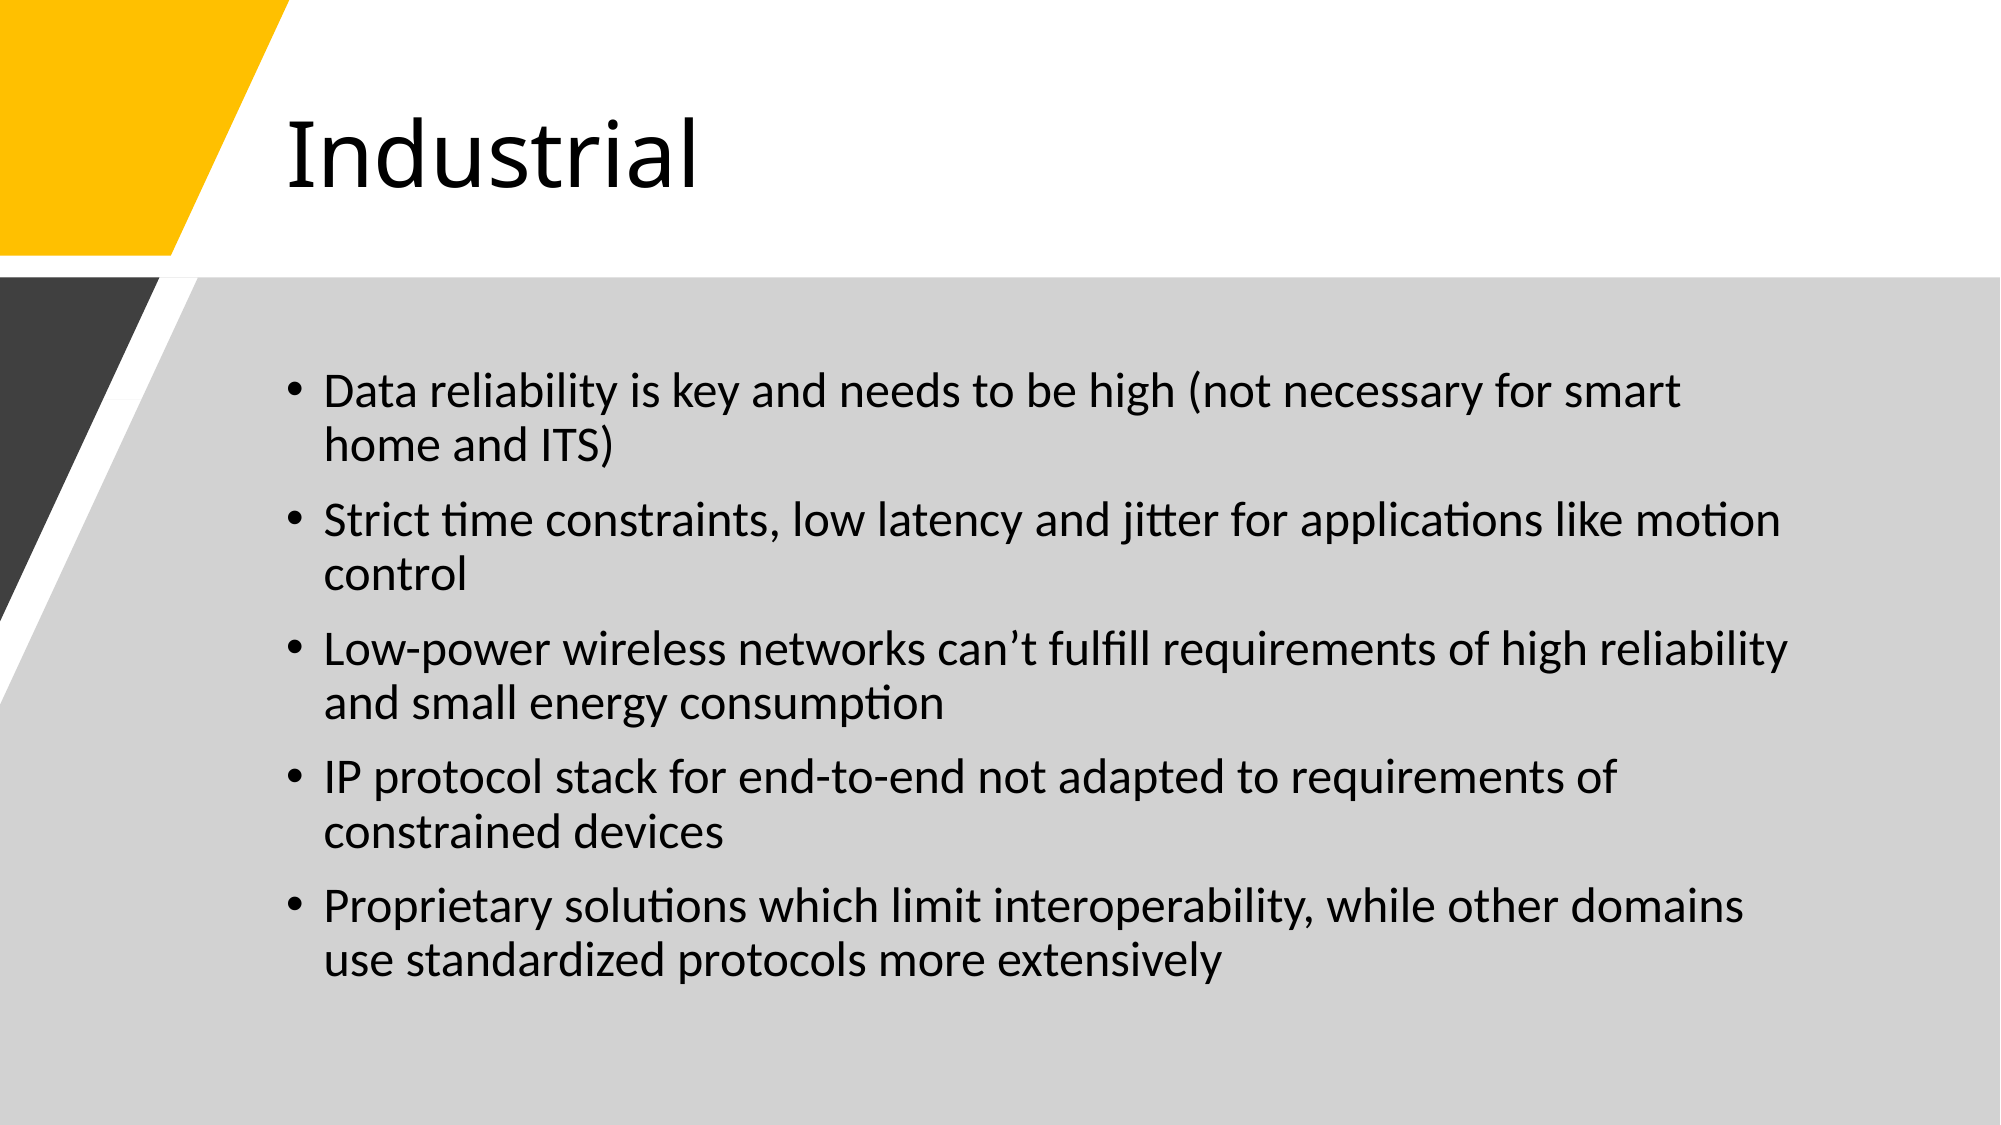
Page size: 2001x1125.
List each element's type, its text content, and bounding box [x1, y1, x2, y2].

list Data reliability is key and needs to be high (not necessary for smart home and ITS) Strict time constraints, low latency and jitter for applications like motion control Low-power wireless networks can’t fulfill requirements of high reliability and small energy consumption IP protocol stack for end-to-end not adapted to requirements of constrained devices Proprietary solutions which limit interoperability, while other domains use standardized protocols more extensively [271, 356, 1808, 1020]
text_box [0, 0, 291, 257]
title Industrial [271, 60, 1808, 255]
text_box [0, 276, 162, 622]
text_box [0, 276, 2000, 1125]
